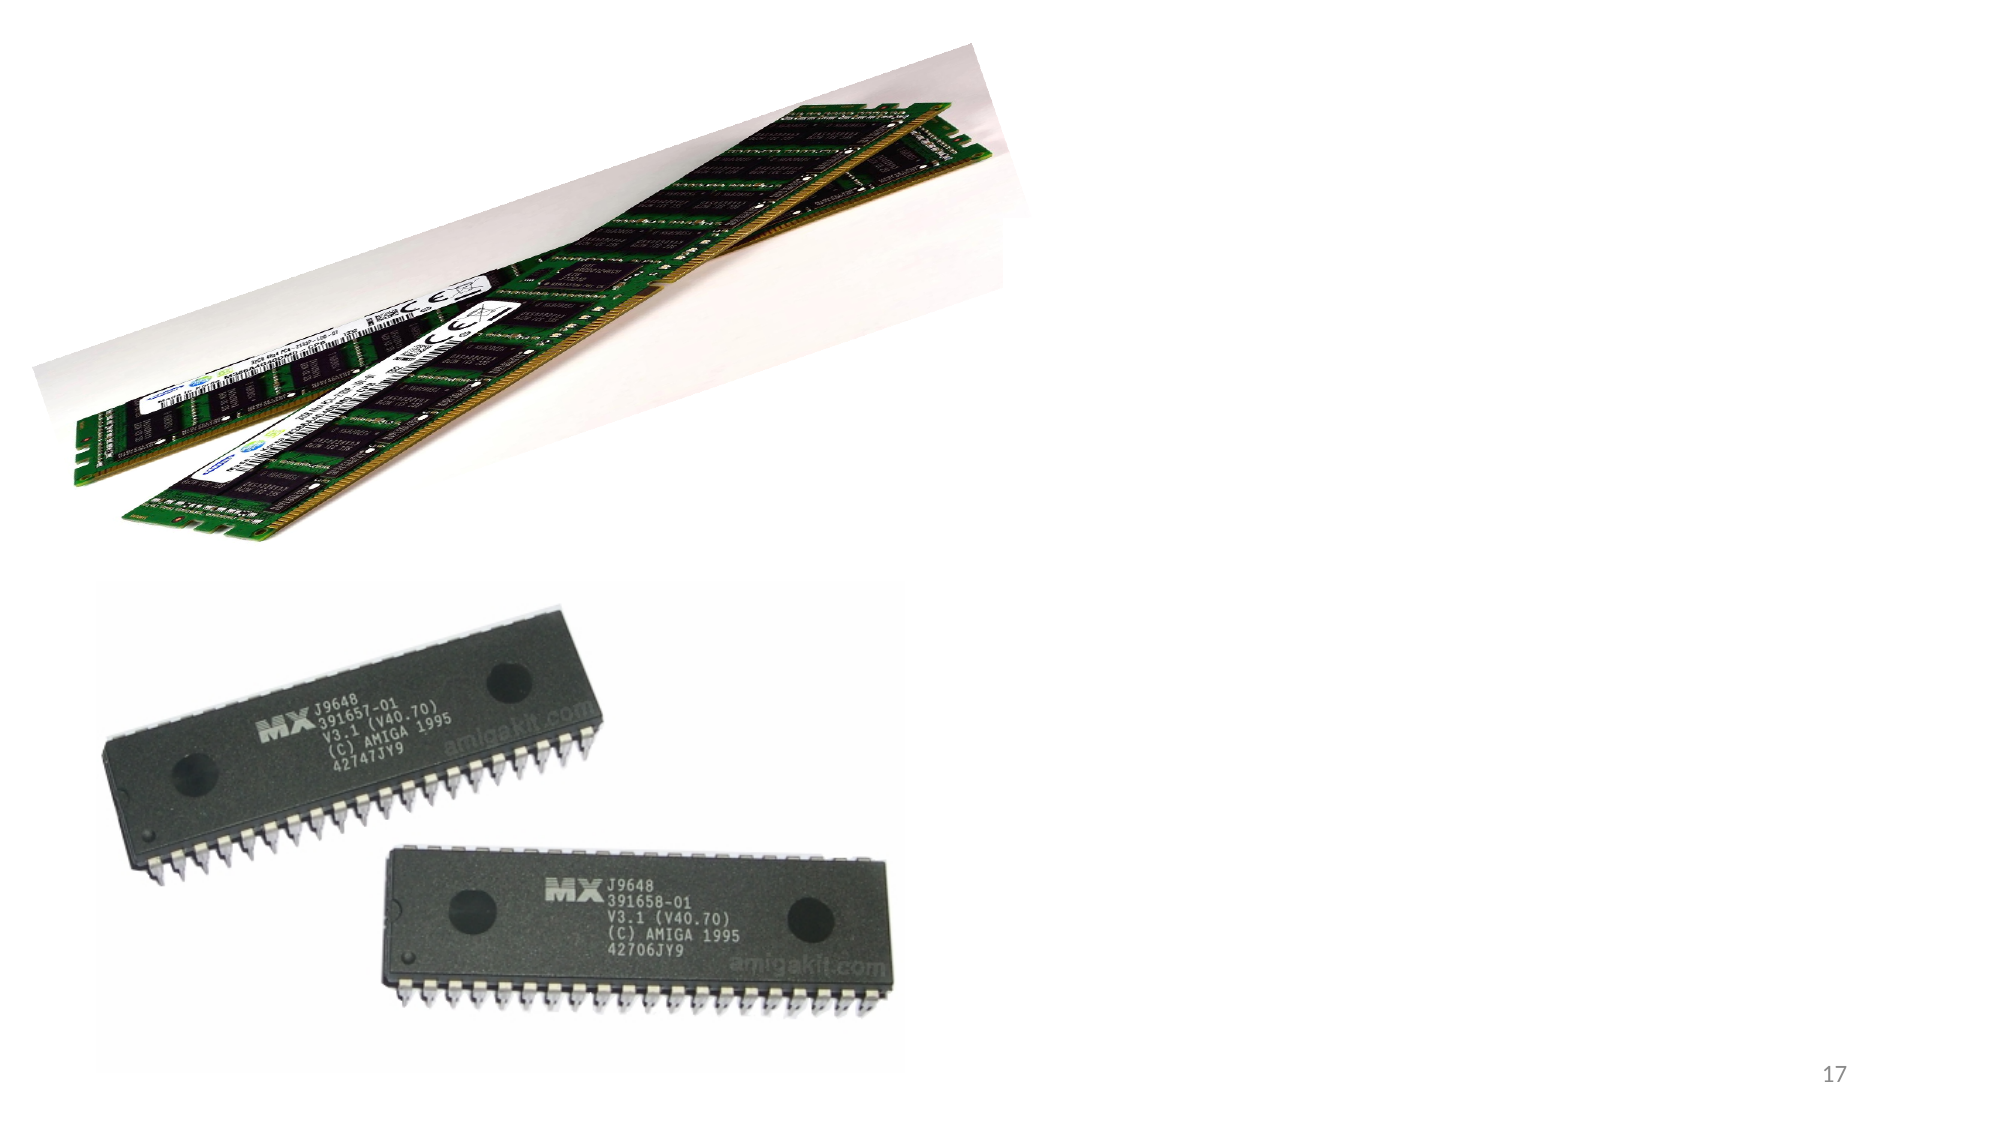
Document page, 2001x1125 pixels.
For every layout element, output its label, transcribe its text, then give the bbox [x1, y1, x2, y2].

picture [33, 44, 1958, 1073]
slide_number 17 [1412, 1042, 1863, 1103]
